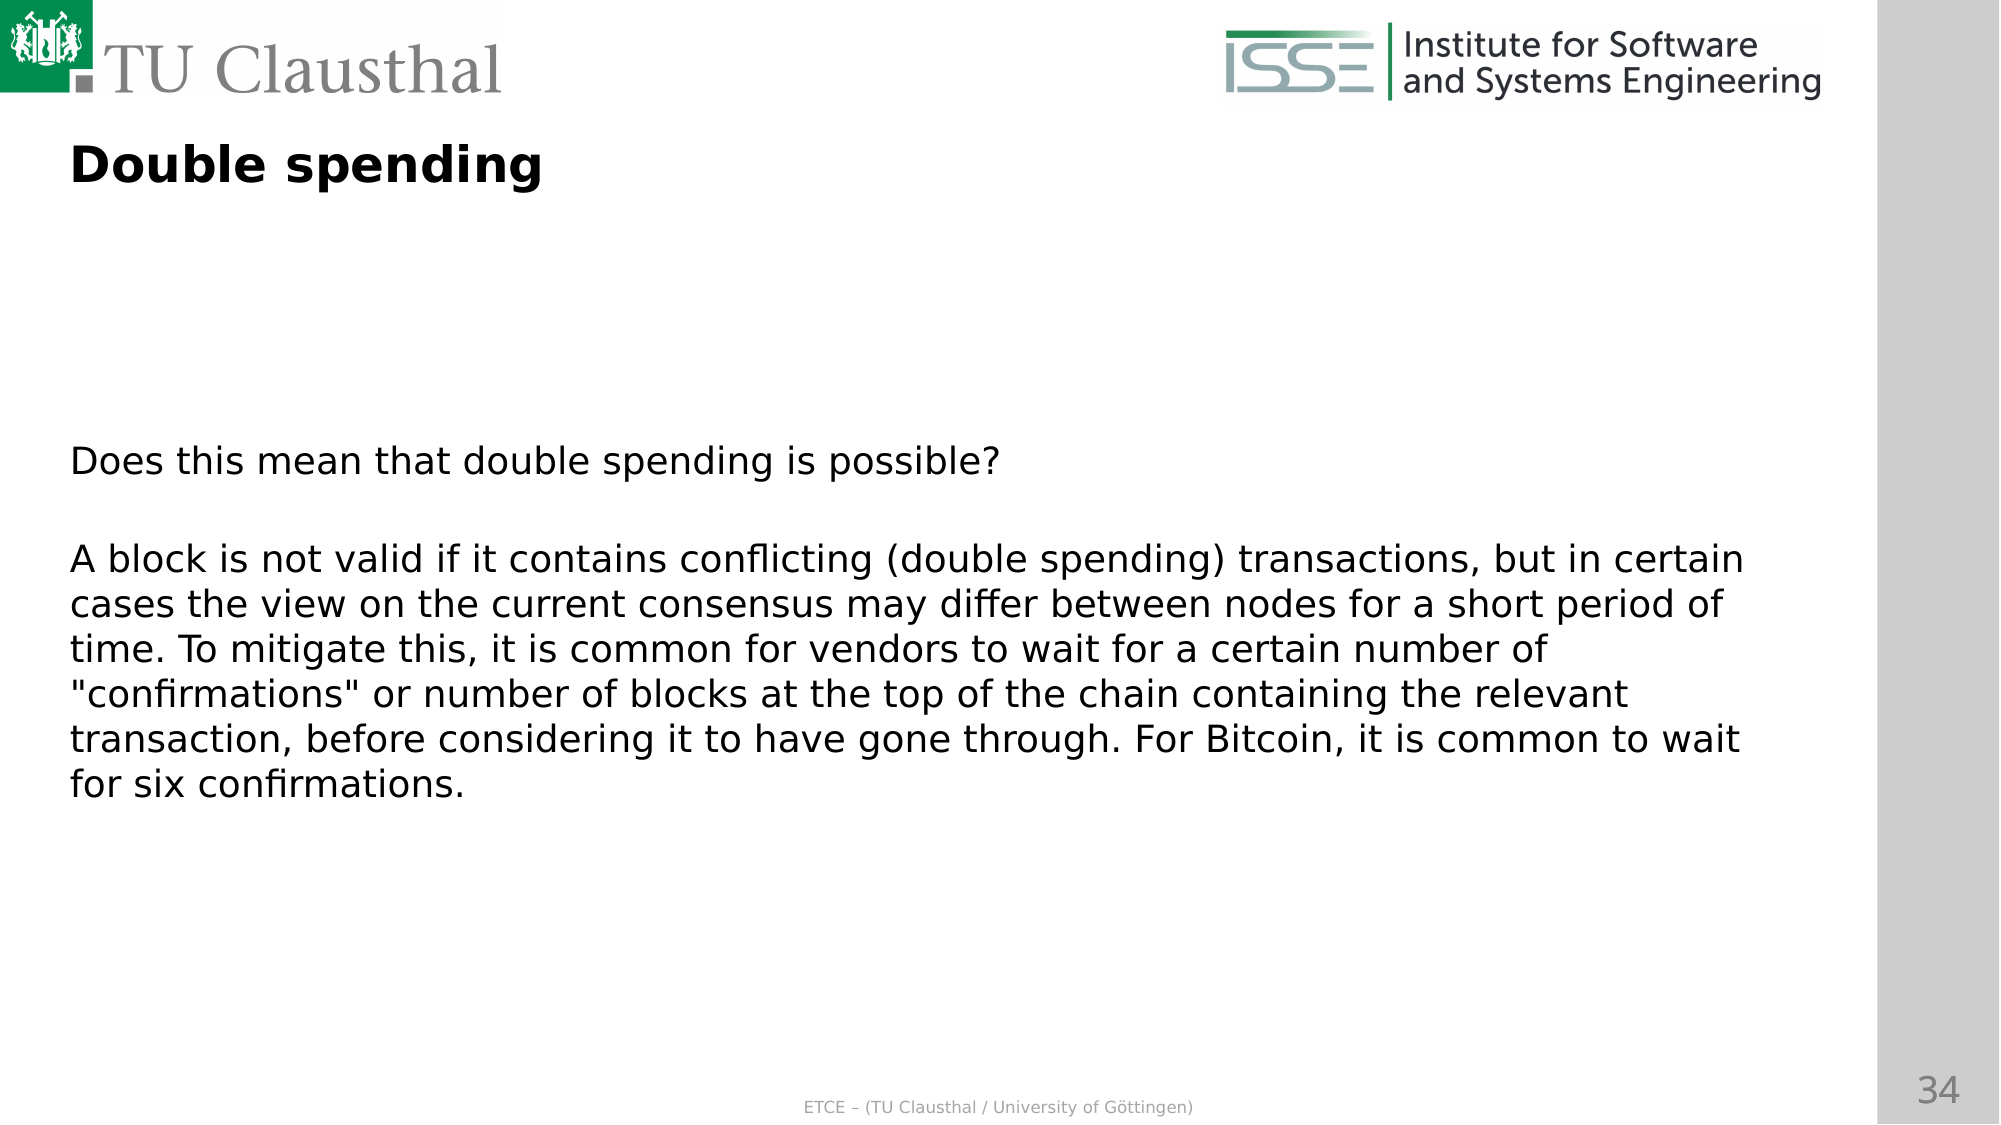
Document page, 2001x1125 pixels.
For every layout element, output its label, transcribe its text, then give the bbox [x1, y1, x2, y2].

text_box Does this mean that double spending is possible? A block is not valid if it contains conflicting (double spending) transactions, but in certain cases the view on the current consensus may differ between nodes for a short period of time. To mitigate this, it is common for vendors to wait for a certain number of "confirmations" or number of blocks at the top of the chain containing the relevant transaction, before considering it to have gone through. For Bitcoin, it is common to wait for six confirmations. [54, 208, 1818, 1034]
text_box Double spending [54, 125, 1818, 208]
picture [1218, 22, 1826, 107]
picture [0, 0, 501, 93]
